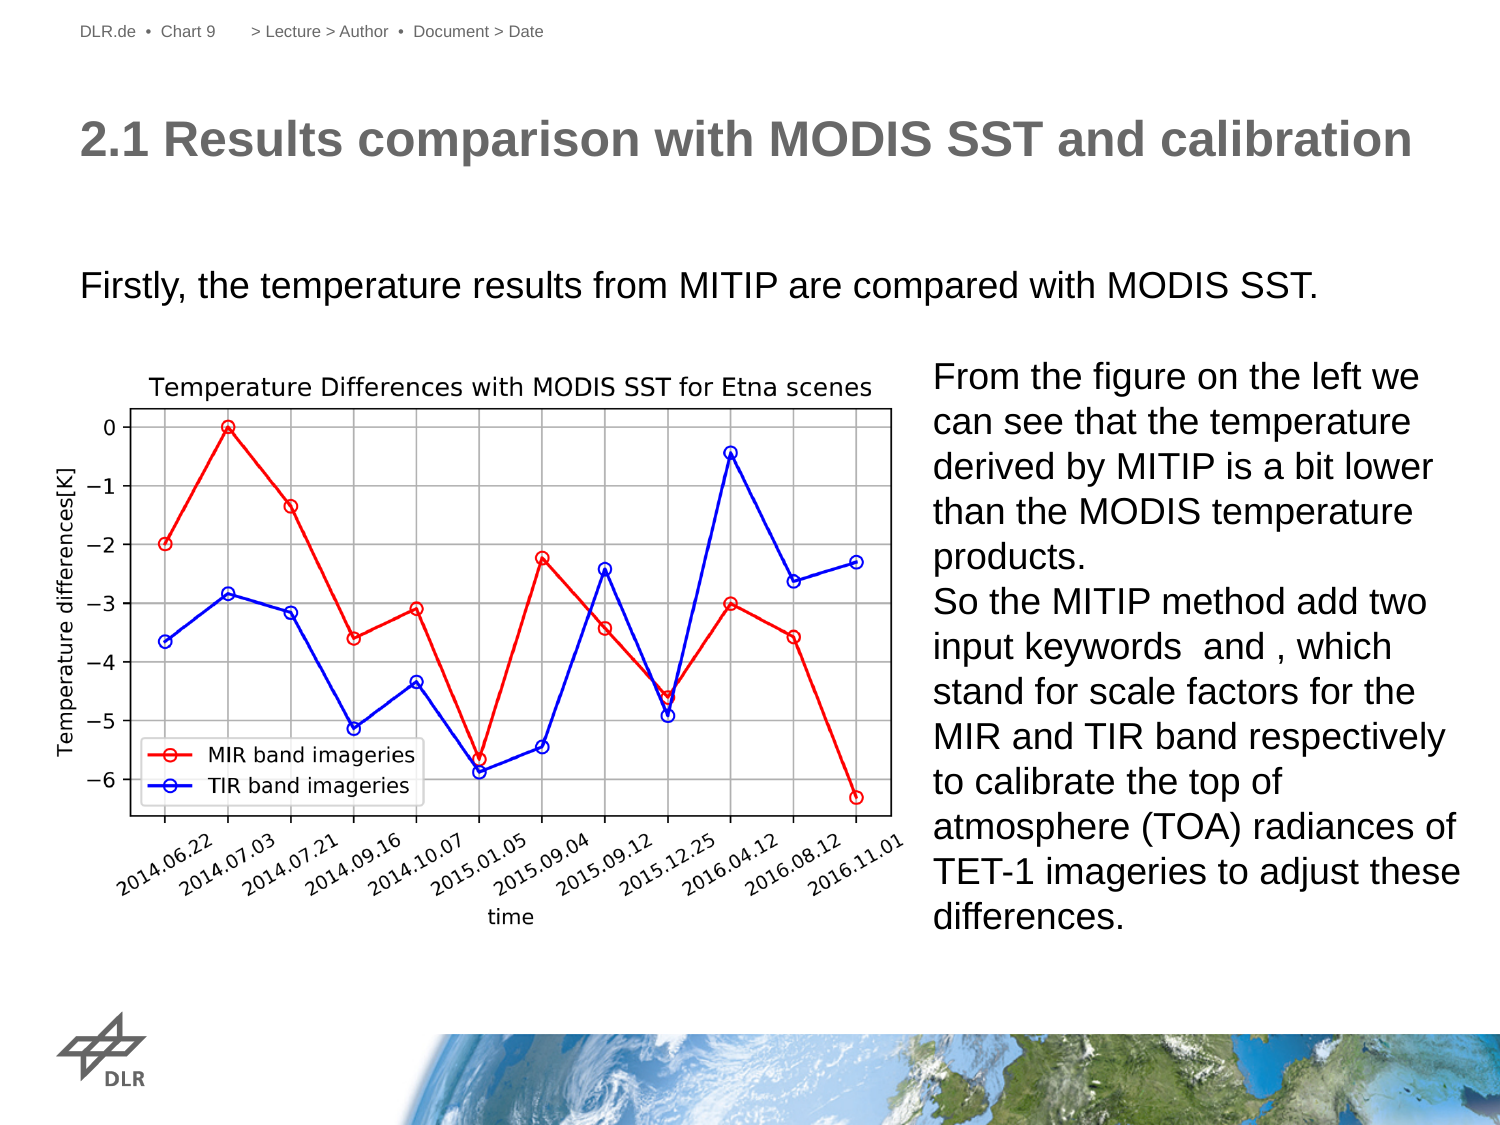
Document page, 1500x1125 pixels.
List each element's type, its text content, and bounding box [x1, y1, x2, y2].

footer > Lecture > Author • Document > Date [251, 20, 1421, 45]
slide_number DLR.de • Chart 9 [79, 20, 251, 45]
title 2.1 Results comparison with MODIS SST and calibration [79, 106, 1421, 228]
picture [0, 1007, 1500, 1125]
picture [32, 352, 934, 953]
list Firstly, the temperature results from MITIP are compared with MODIS SST. [79, 261, 1421, 315]
